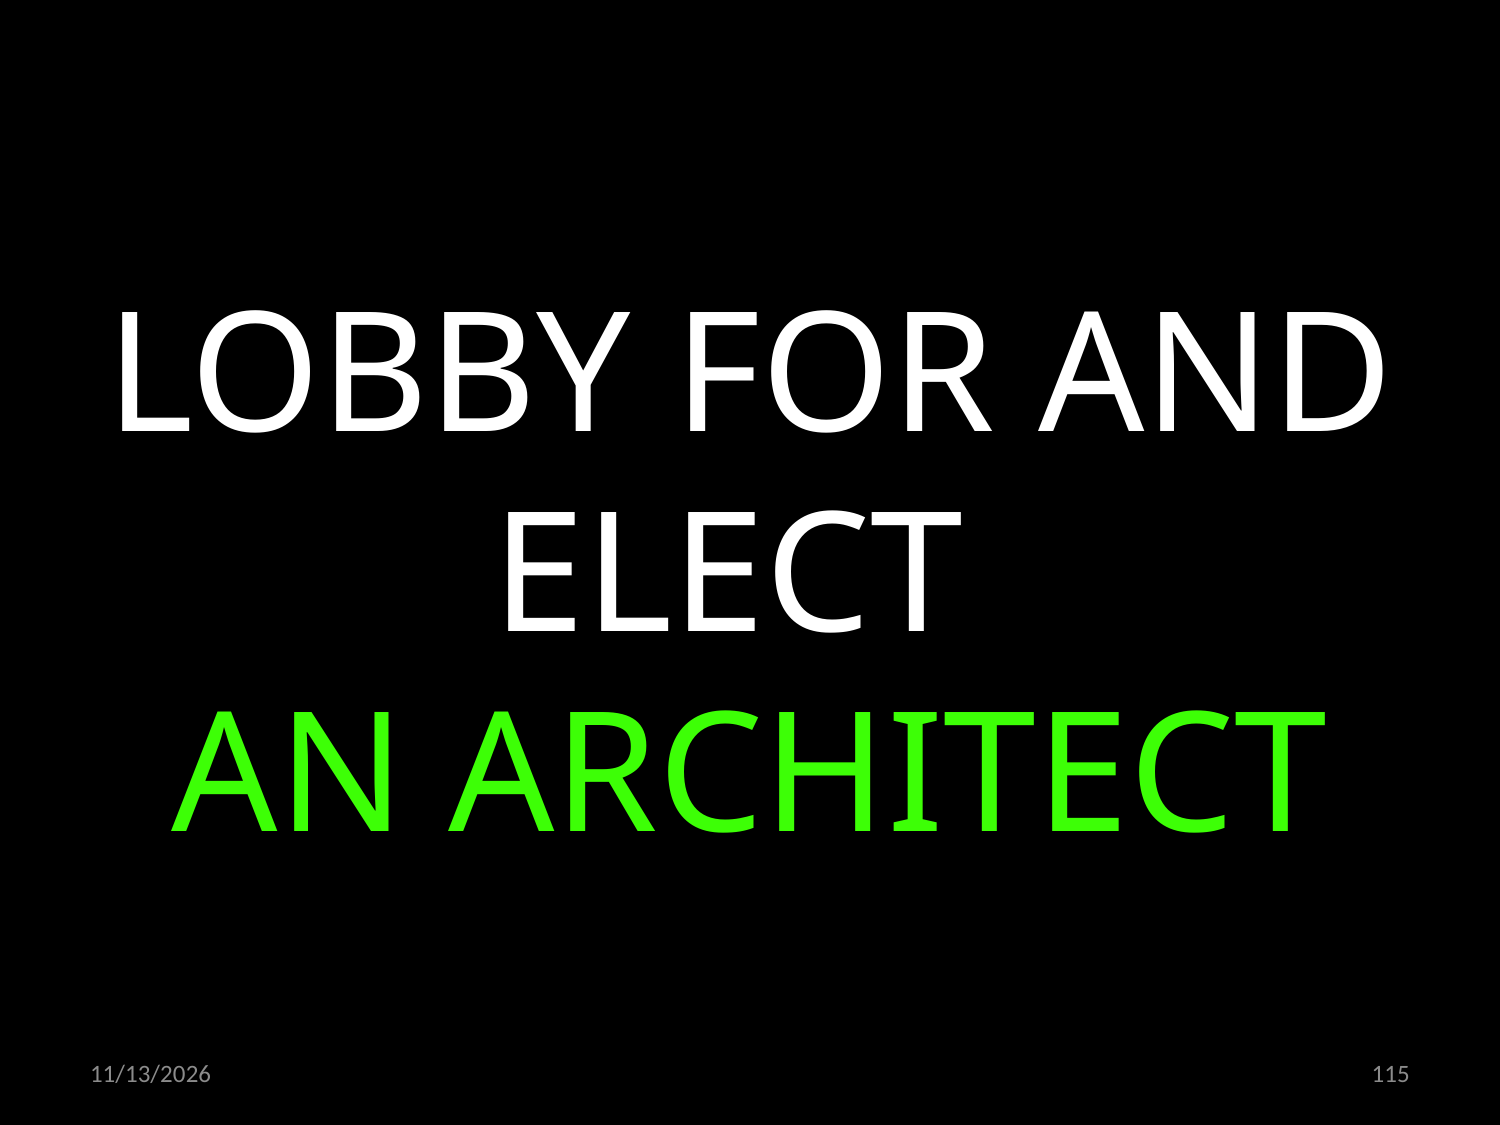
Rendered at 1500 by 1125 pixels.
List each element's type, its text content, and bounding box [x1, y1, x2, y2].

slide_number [75, 1042, 425, 1103]
text_box LOBBY FOR AND ELECT AN ARCHITECT [0, 257, 1500, 359]
slide_number 115 [1074, 1042, 1425, 1103]
